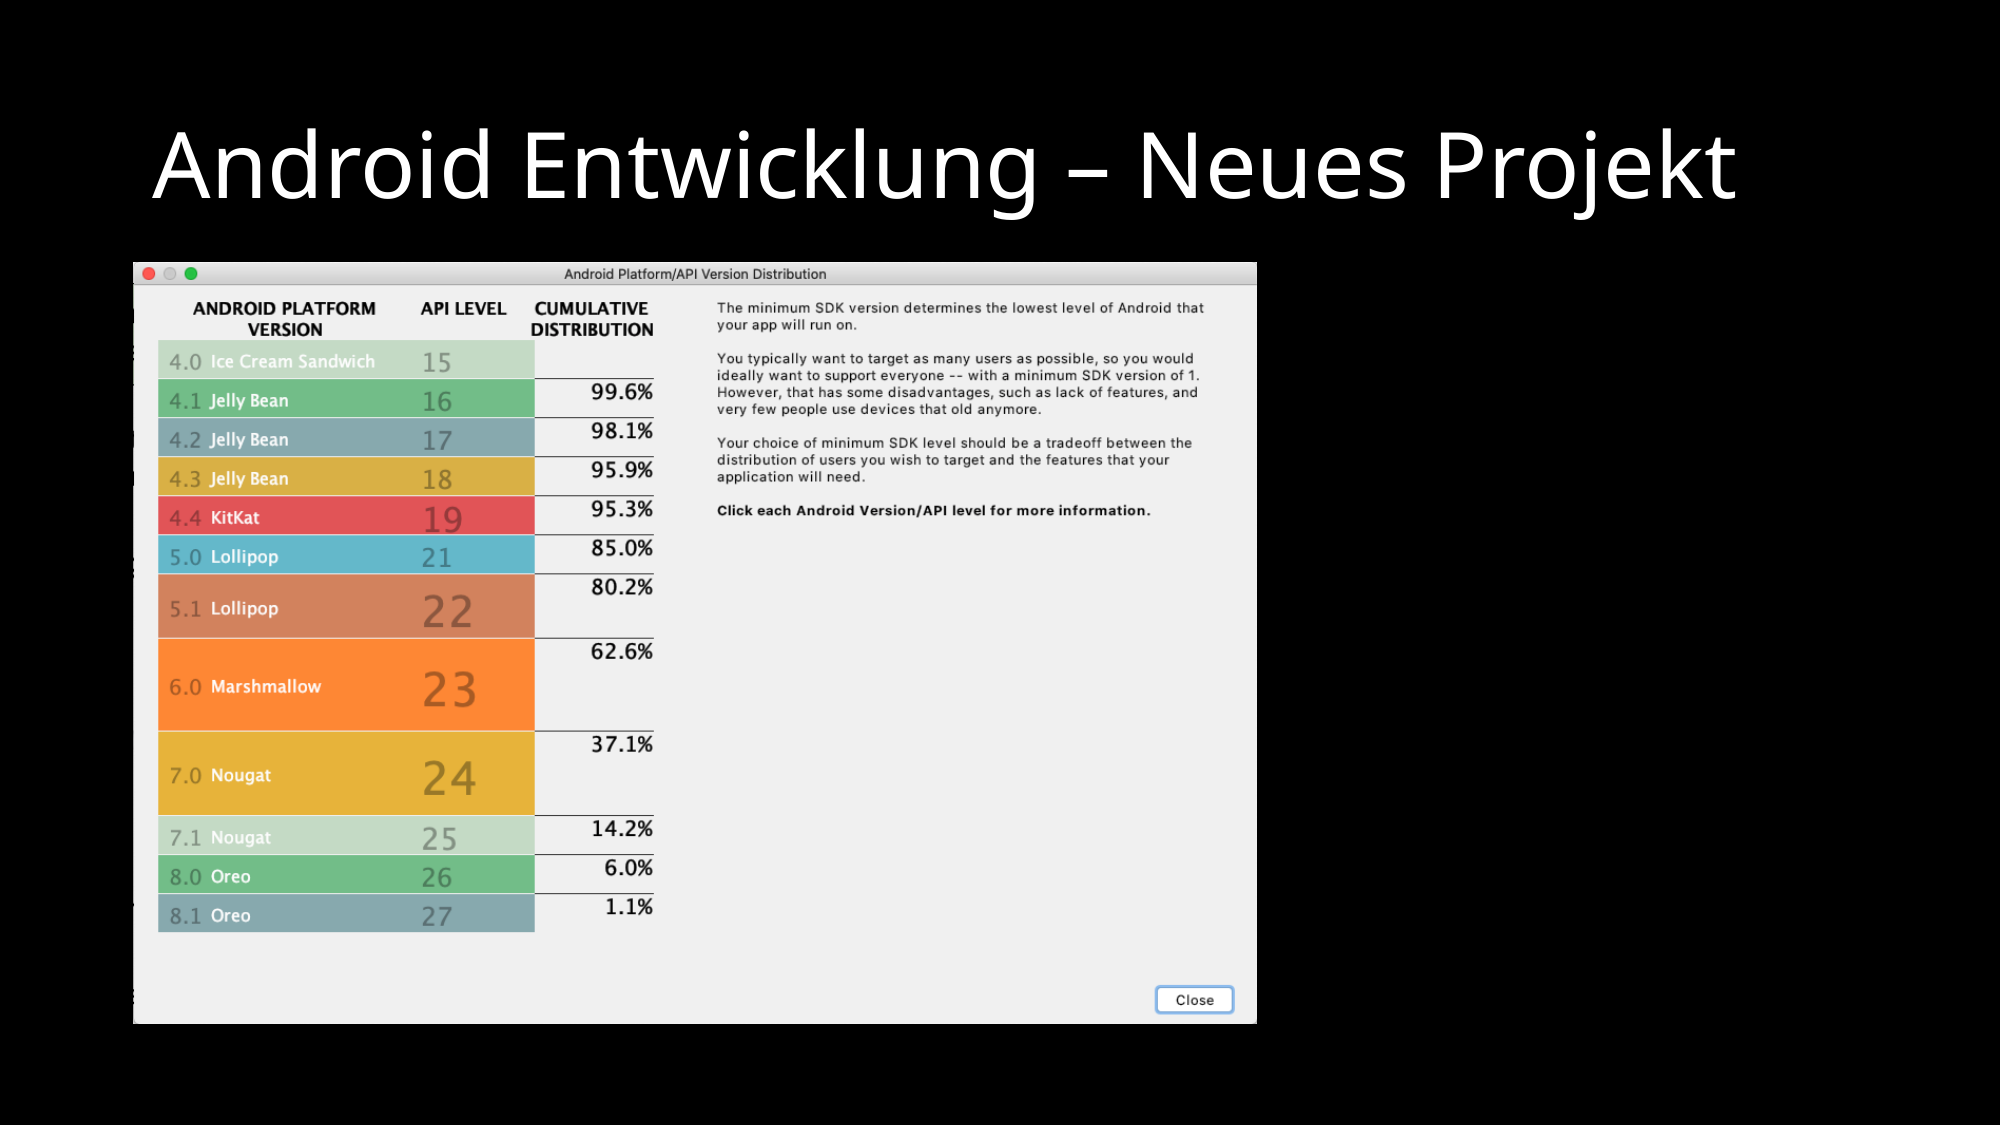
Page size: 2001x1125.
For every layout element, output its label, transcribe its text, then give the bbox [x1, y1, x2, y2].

picture [133, 262, 1257, 1024]
title Android Entwicklung – Neues Projekt [137, 59, 1863, 278]
